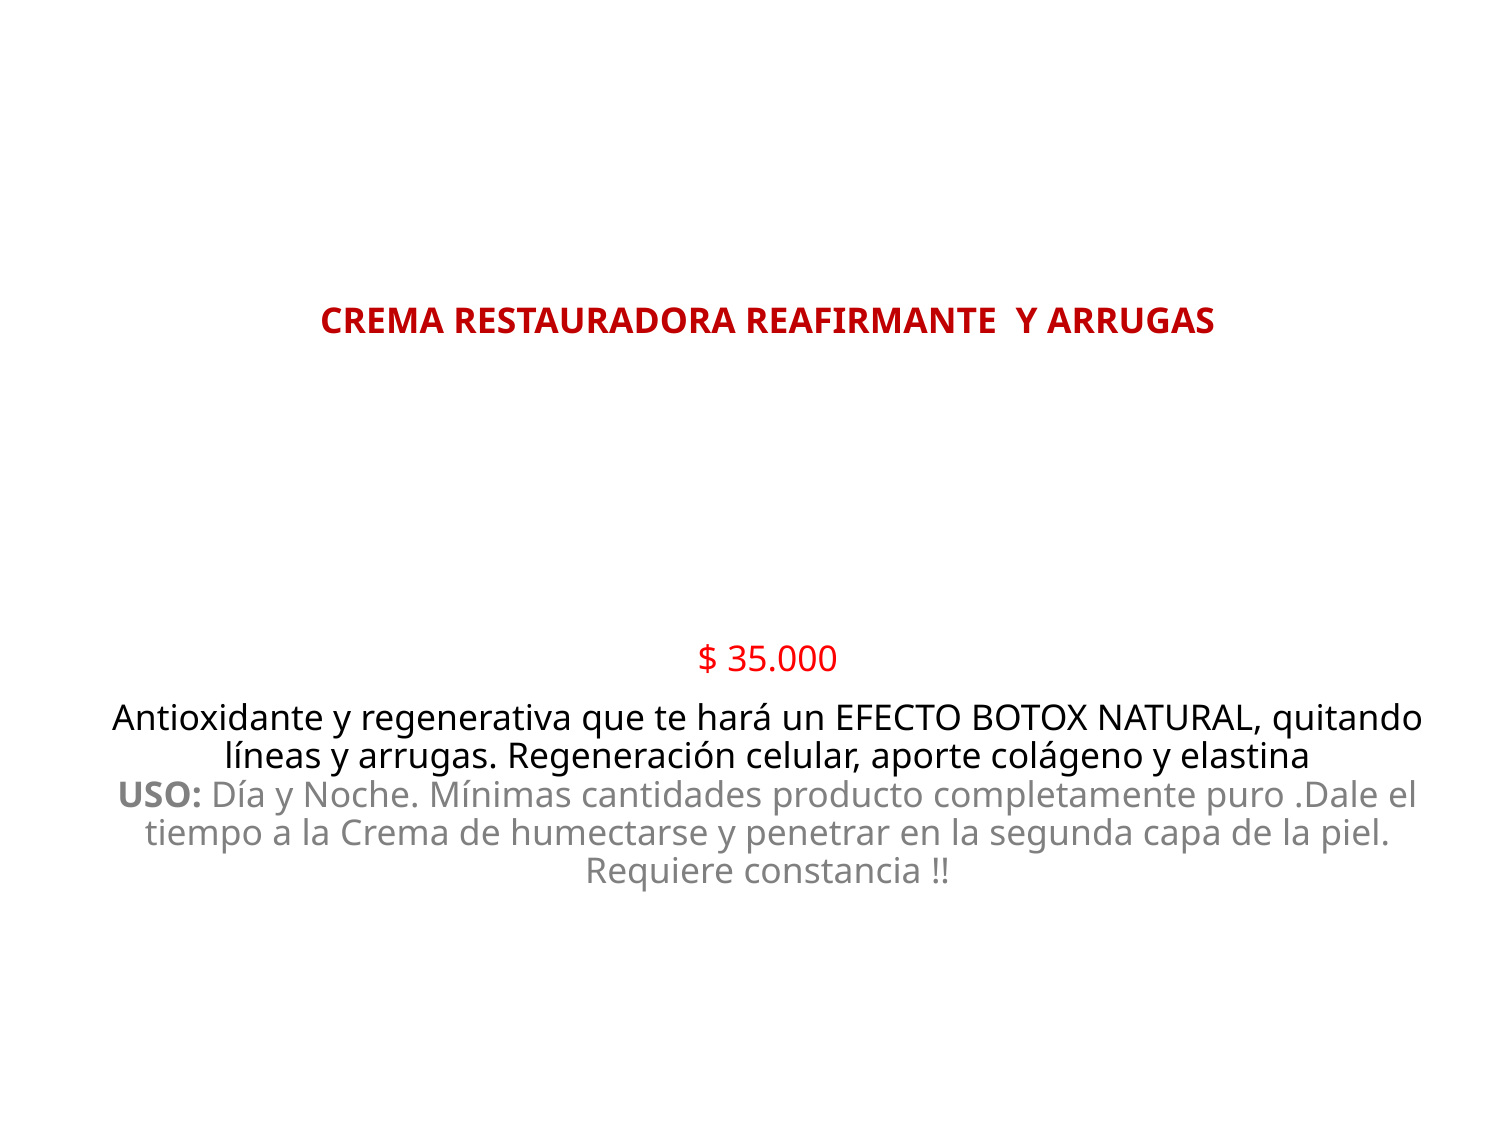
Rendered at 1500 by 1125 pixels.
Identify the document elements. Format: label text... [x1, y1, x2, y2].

text_box CREMA RESTAURADORA REAFIRMANTE Y ARRUGAS [88, 290, 1447, 391]
subtitle $ 35.000 Antioxidante y regenerativa que te hará un EFECTO BOTOX NATURAL, quitando líneas y arrugas. Regeneración celular, aporte colágeno y elastina USO: Día y Noche. Mínimas cantidades producto completamente puro .Dale el tiempo a la Crema de humectarse y penetrar en la segunda capa de la piel. Requiere constancia !! [88, 633, 1447, 921]
